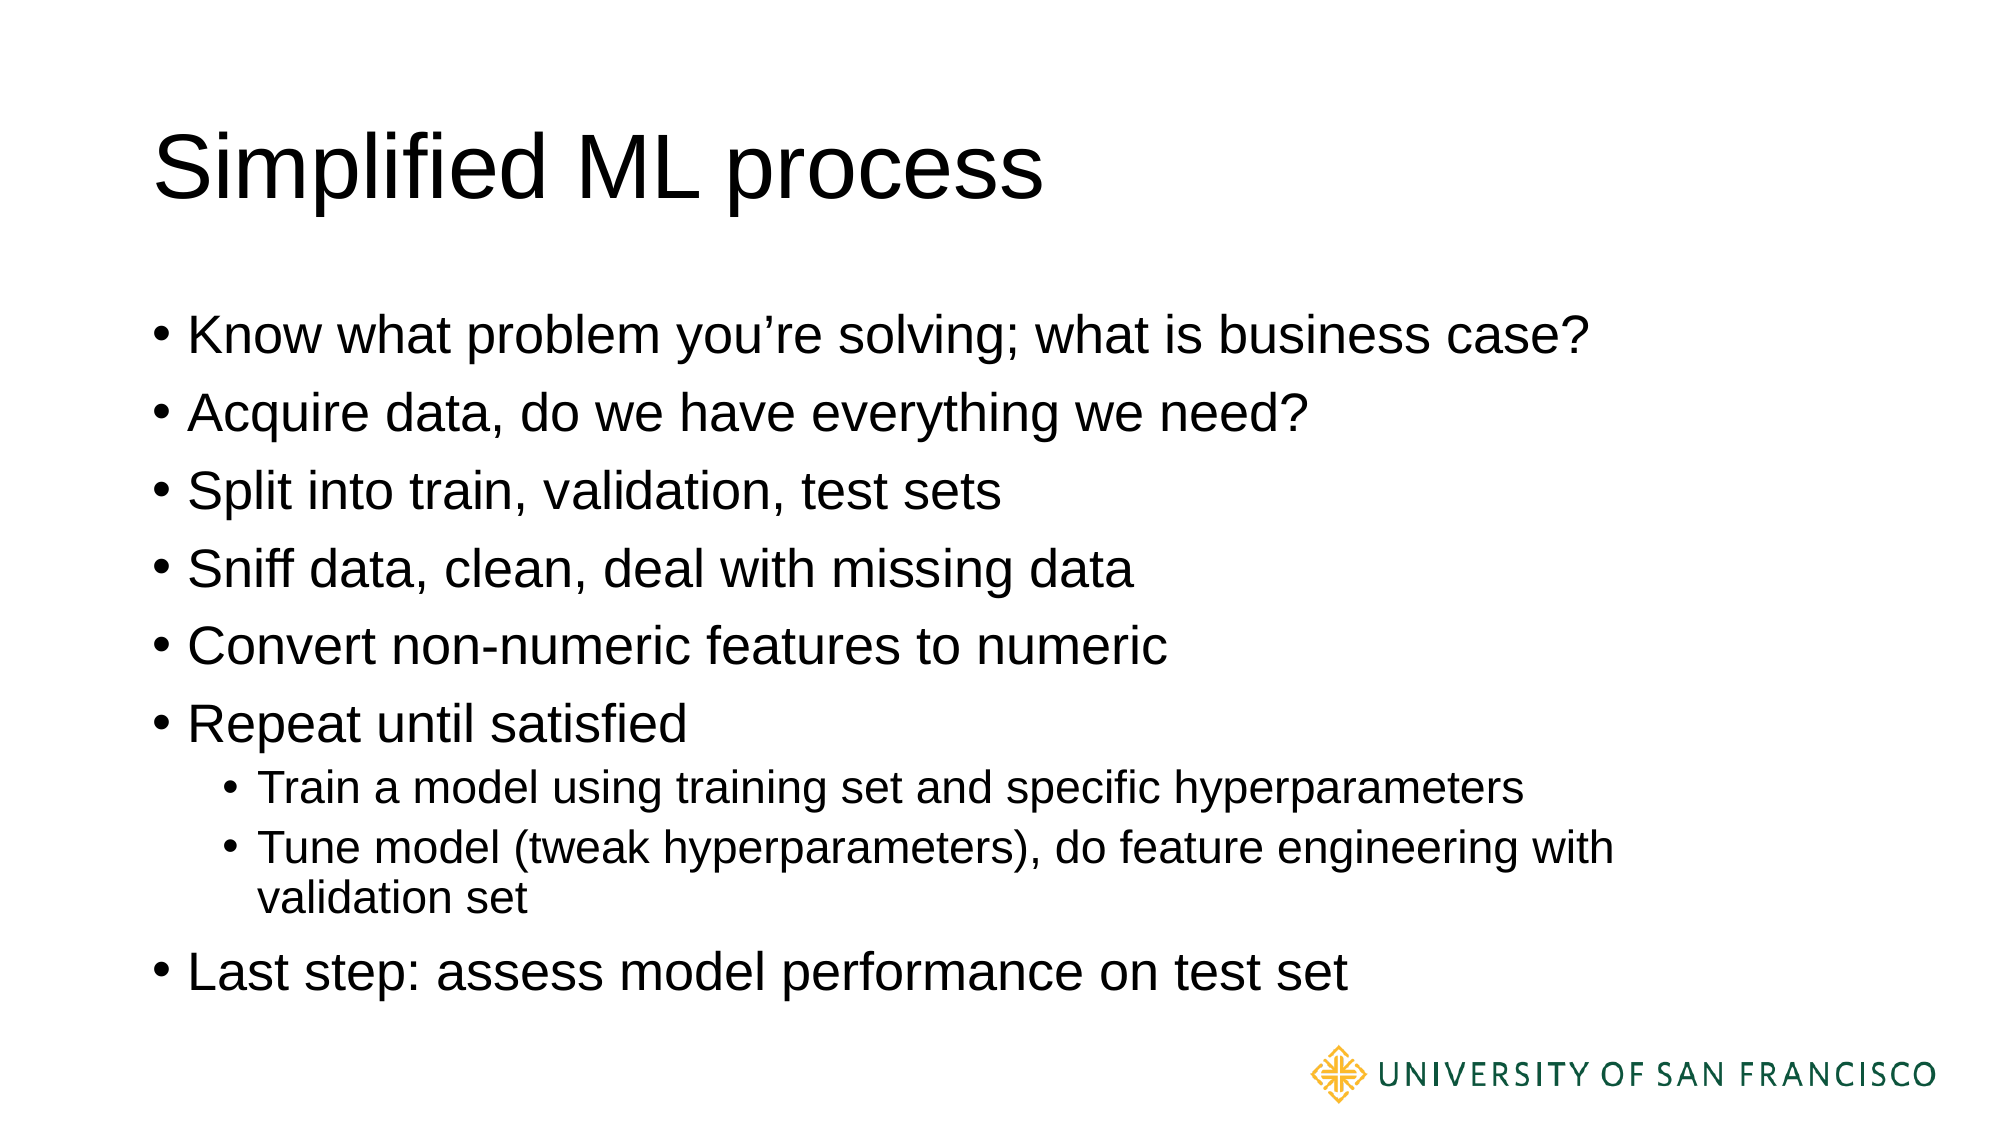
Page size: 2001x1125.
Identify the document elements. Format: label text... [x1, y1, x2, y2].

list Know what problem you’re solving; what is business case? Acquire data, do we have everything we need? Split into train, validation, test sets Sniff data, clean, deal with missing data Convert non-numeric features to numeric Repeat until satisfied Train a model using training set and specific hyperparameters Tune model (tweak hyperparameters), do feature engineering with validation set Last step: assess model performance on test set [137, 299, 1772, 1014]
title Simplified ML process [137, 59, 1863, 278]
